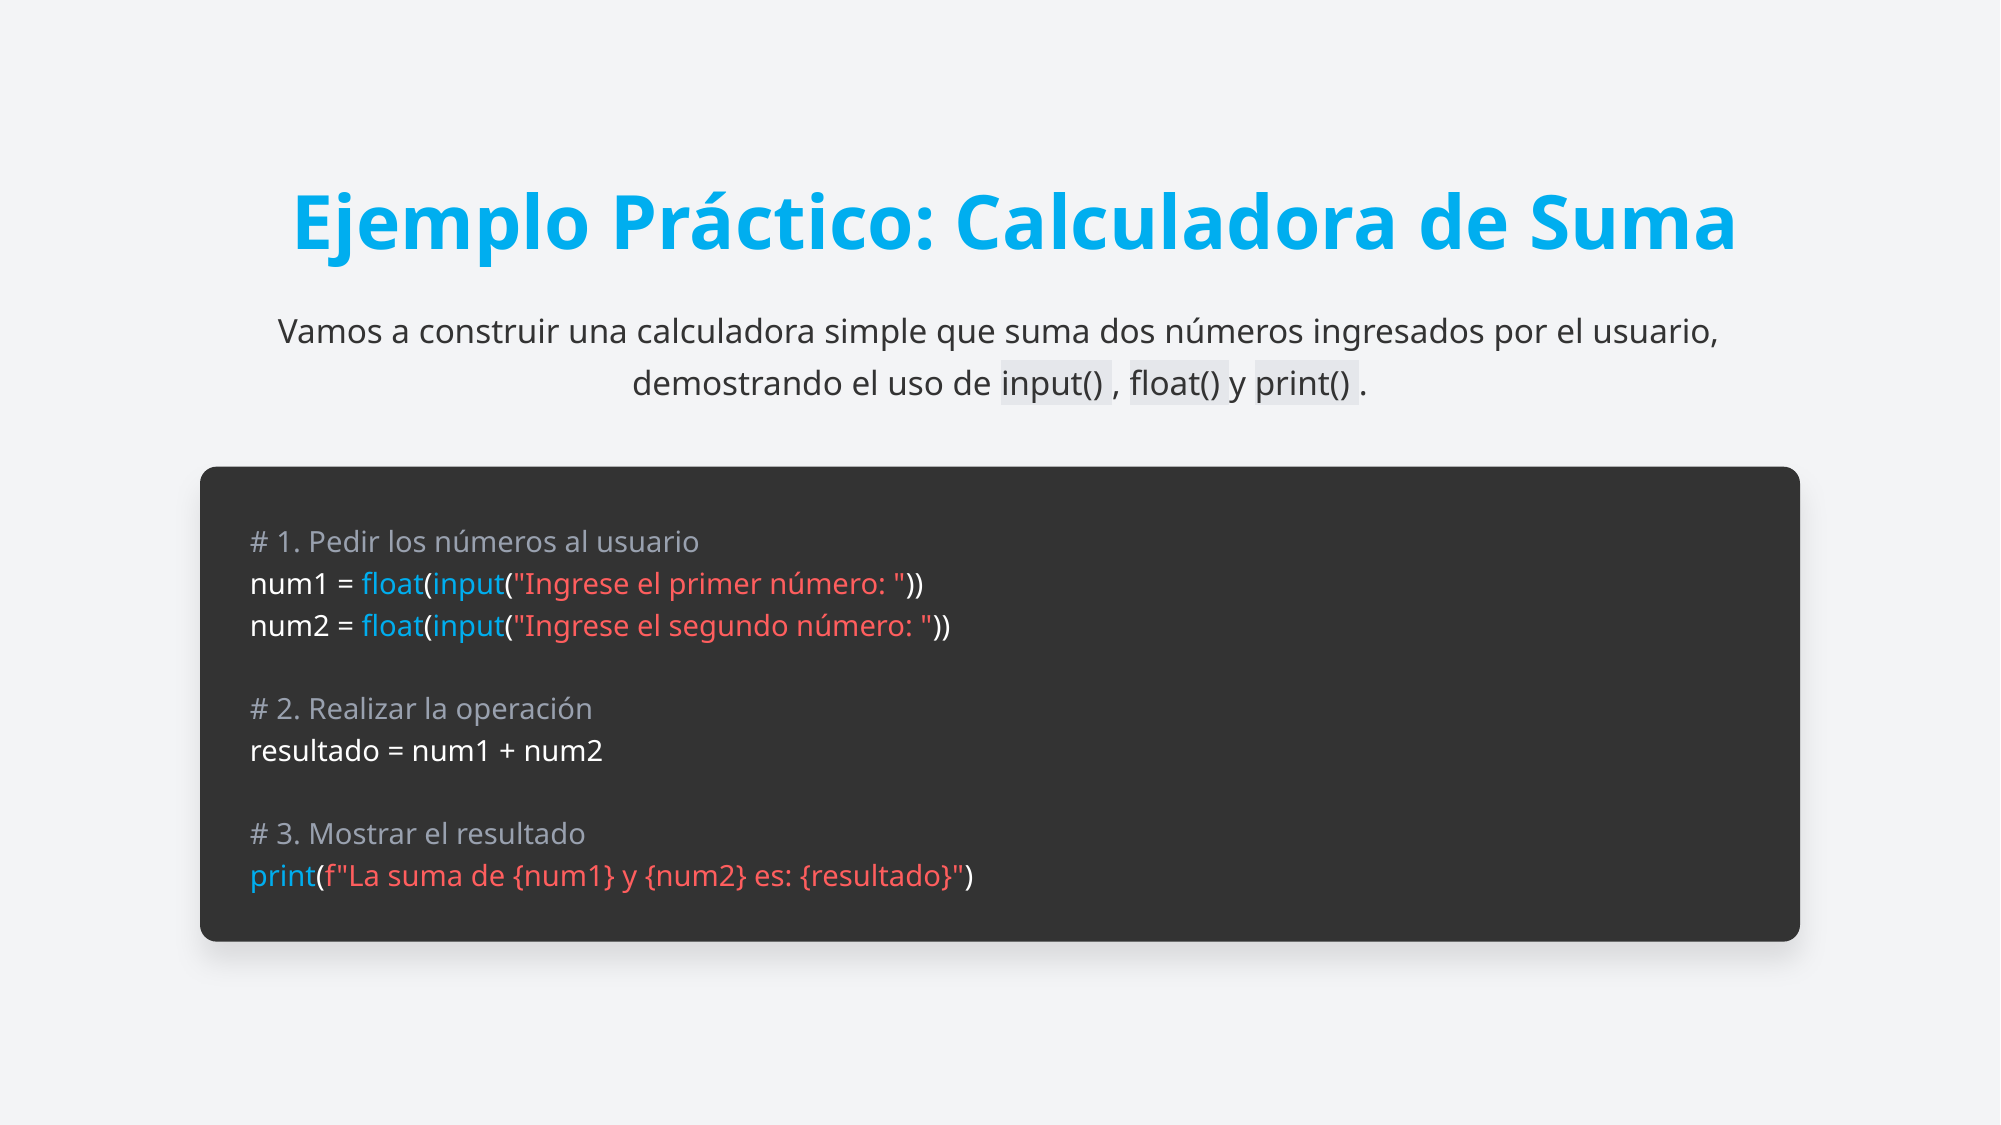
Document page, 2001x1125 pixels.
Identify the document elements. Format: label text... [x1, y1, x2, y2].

text_box # 1. Pedir los números al usuario [249, 516, 1765, 558]
text_box [200, 466, 1801, 942]
text_box num2 = float(input("Ingrese el segundo número: ")) [249, 599, 1765, 642]
text_box Ejemplo Práctico: Calculadora de Suma [291, 183, 1746, 267]
text_box # 2. Realizar la operación [249, 683, 1765, 724]
text_box resultado = num1 + num2 [249, 724, 1765, 767]
text_box Vamos a construir una calculadora simple que suma dos números ingresados por el usuario, demostrando el uso de input() , float() y print() . [191, 299, 1809, 400]
text_box # 3. Mostrar el resultado [249, 808, 1765, 849]
text_box num1 = float(input("Ingrese el primer número: ")) [249, 558, 1765, 599]
text_box print(f"La suma de {num1} y {num2} es: {resultado}") [249, 849, 1765, 892]
